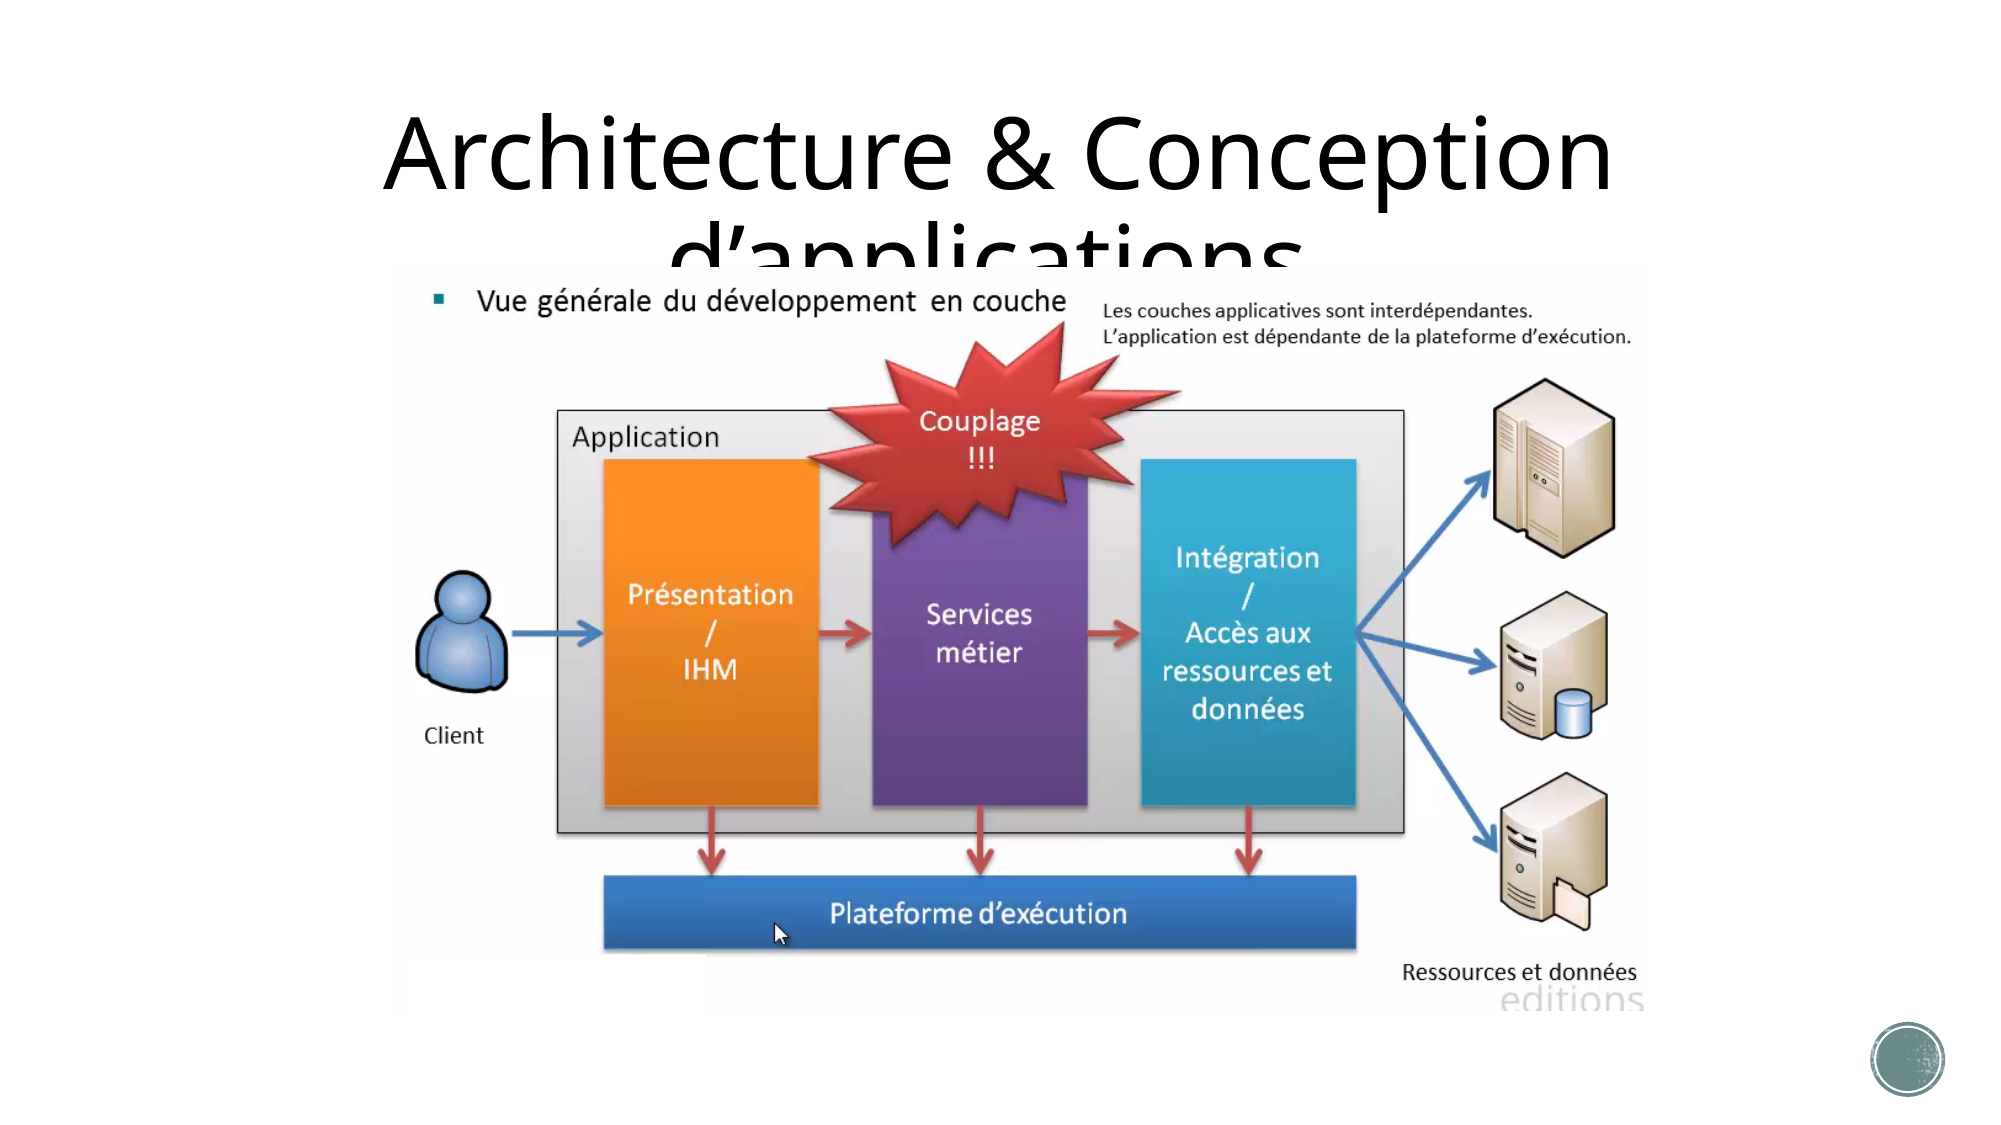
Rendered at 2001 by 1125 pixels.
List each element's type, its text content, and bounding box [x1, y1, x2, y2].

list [401, 270, 1643, 1008]
title Architecture & Conception d’applications [175, 79, 1826, 344]
